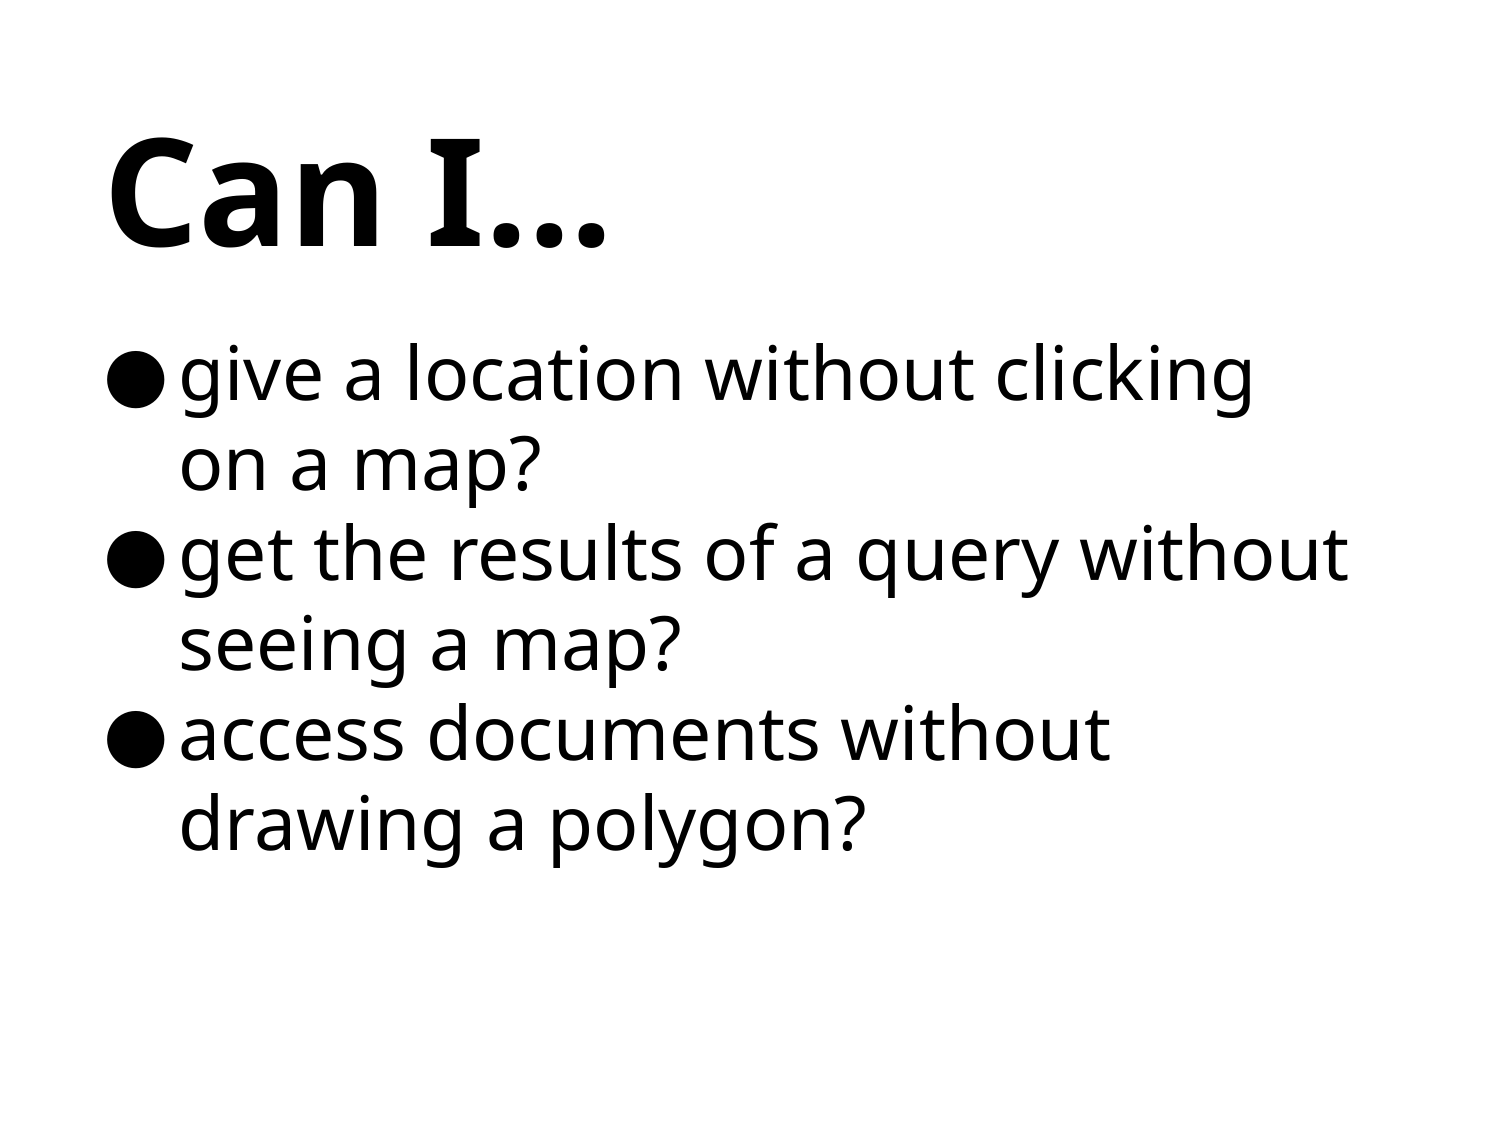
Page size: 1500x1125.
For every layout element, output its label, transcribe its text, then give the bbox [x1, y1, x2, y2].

text_box Can I... [88, 80, 1500, 291]
text_box give a location without clicking on a map? get the results of a query without seeing a map? access documents without drawing a polygon? [88, 310, 1368, 881]
